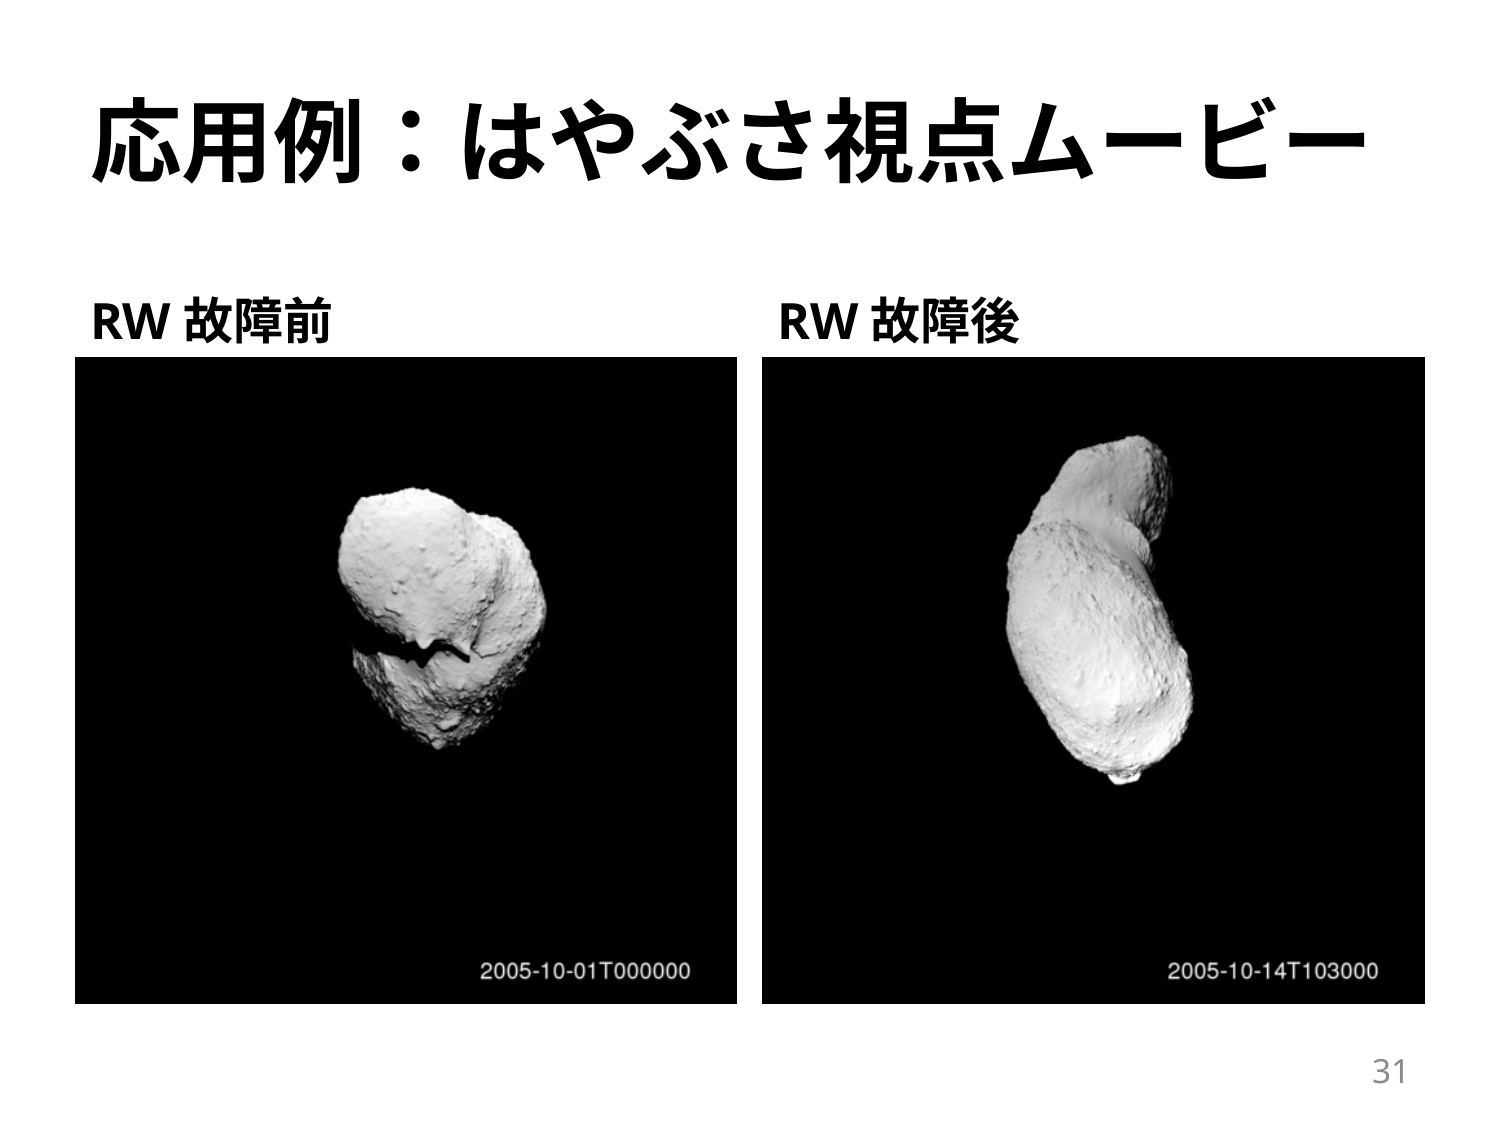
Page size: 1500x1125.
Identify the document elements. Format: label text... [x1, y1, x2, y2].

title 応用例：はやぶさ視点ムービー [75, 45, 1425, 233]
list RW故障後 [761, 251, 1425, 356]
list RW故障前 [75, 251, 738, 356]
slide_number 31 [1074, 1042, 1425, 1103]
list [761, 356, 1426, 1006]
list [74, 356, 738, 1006]
